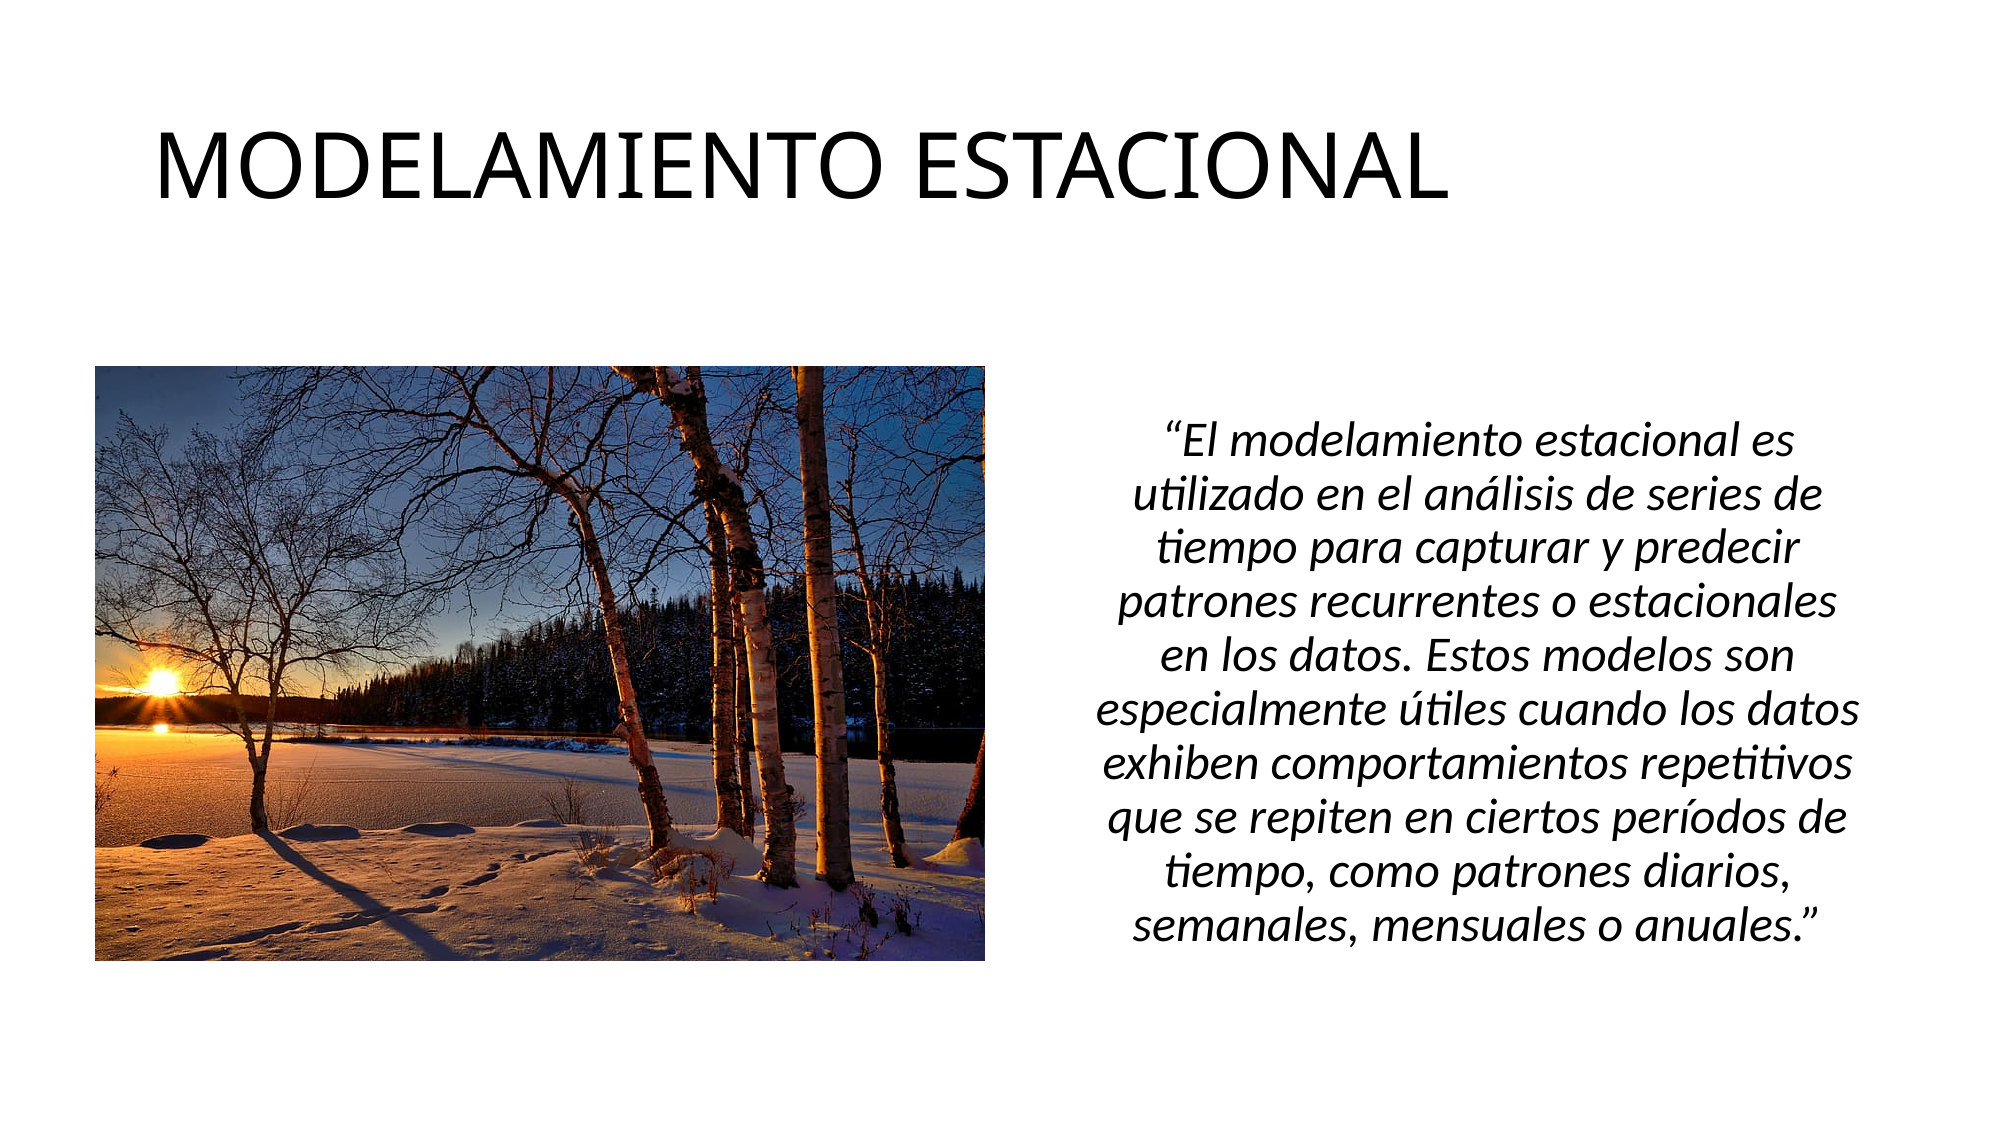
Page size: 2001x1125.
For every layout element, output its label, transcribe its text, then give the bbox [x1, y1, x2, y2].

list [95, 365, 985, 961]
title MODELAMIENTO ESTACIONAL [137, 59, 1863, 278]
list “El modelamiento estacional es utilizado en el análisis de series de tiempo para capturar y predecir patrones recurrentes o estacionales en los datos. Estos modelos son especialmente útiles cuando los datos exhiben comportamientos repetitivos que se repiten en ciertos períodos de tiempo, como patrones diarios, semanales, mensuales o anuales.” [1078, 405, 1878, 961]
